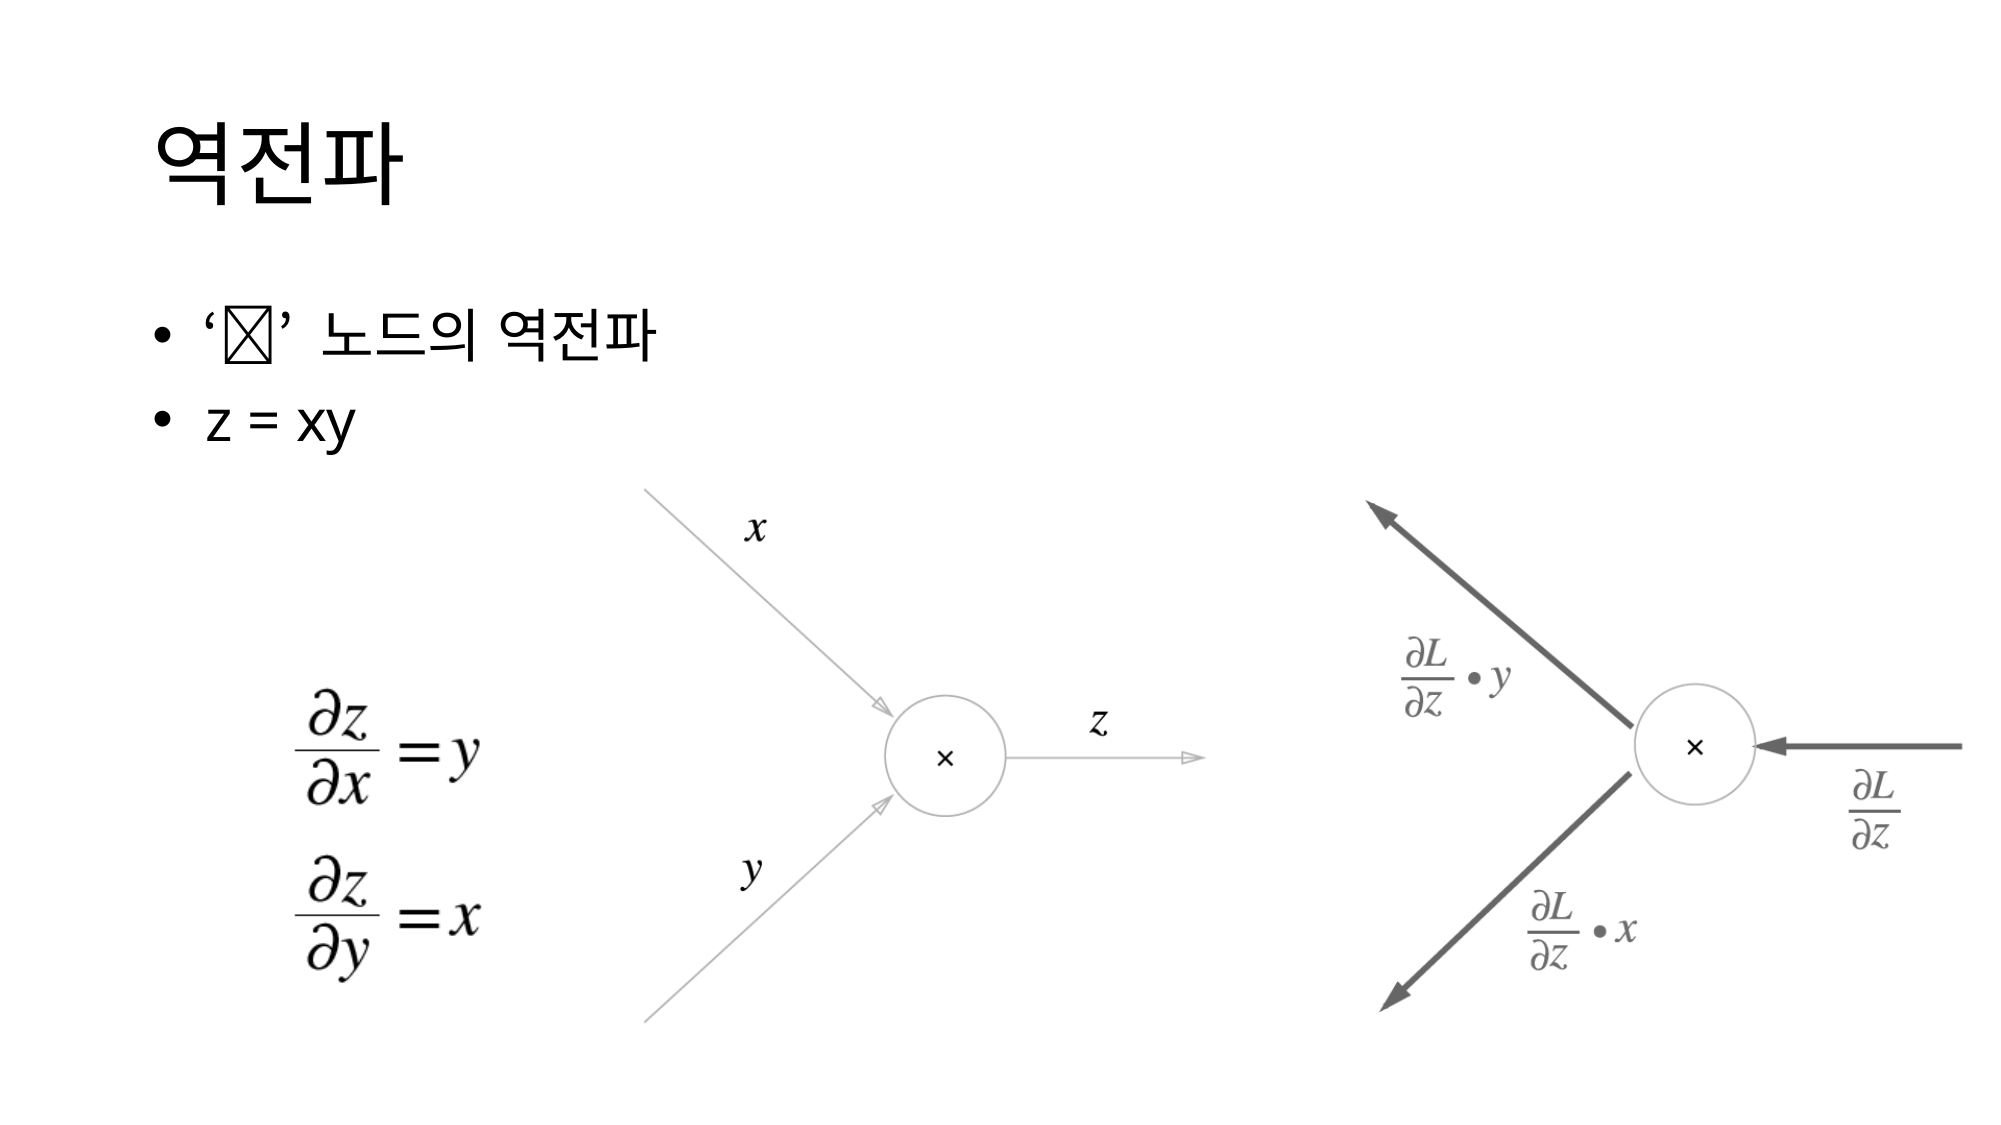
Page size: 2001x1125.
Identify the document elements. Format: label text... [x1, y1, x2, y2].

title 역전파 [137, 59, 1863, 278]
picture [274, 653, 504, 1007]
list ‘’ 노드의 역전파 z = xy [137, 299, 1863, 1014]
picture [619, 479, 1977, 1034]
